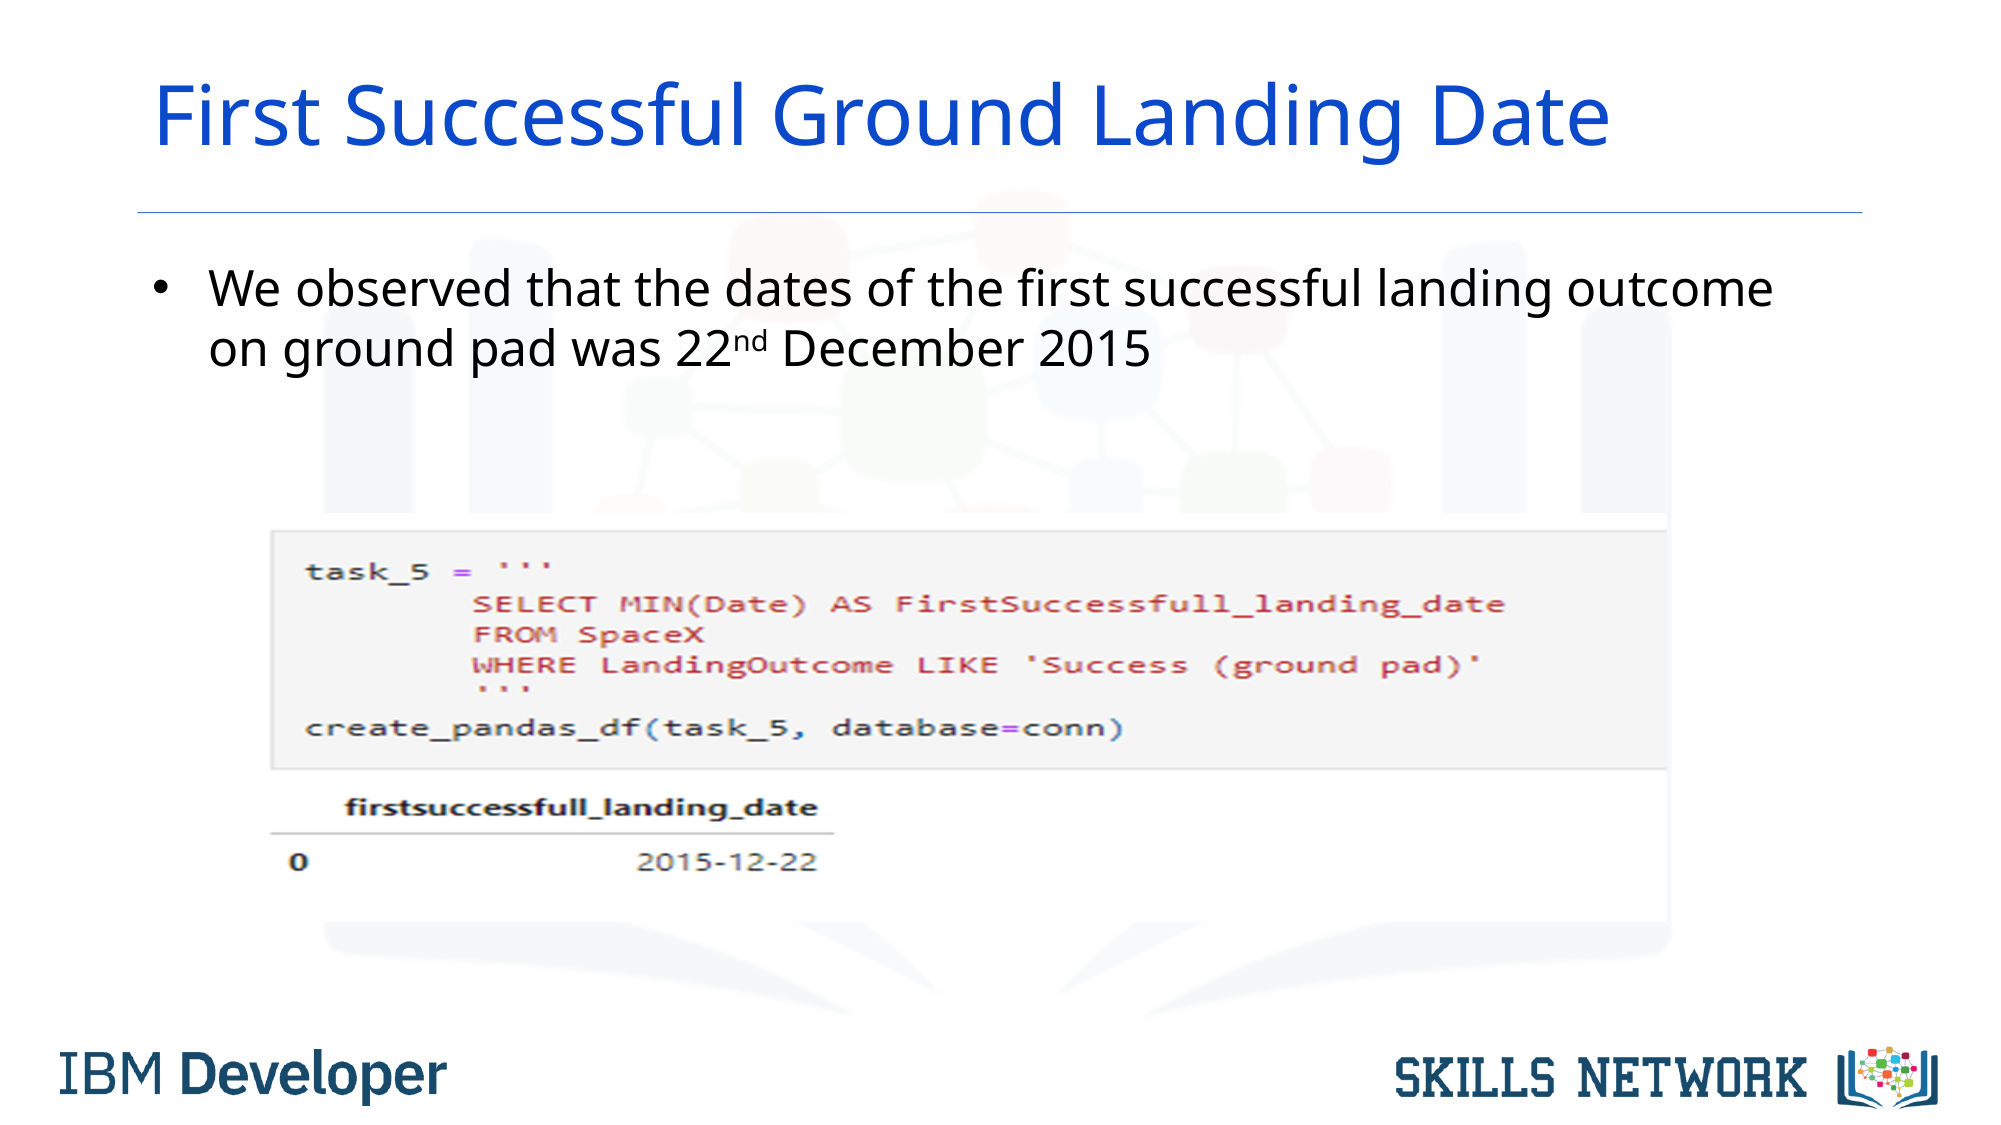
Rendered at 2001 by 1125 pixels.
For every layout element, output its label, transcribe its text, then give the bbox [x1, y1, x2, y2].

picture [55, 1045, 459, 1108]
text_box We observed that the dates of the first successful landing outcome on ground pad was 22nd December 2015 [137, 249, 1807, 384]
title First Successful Ground Landing Date [137, 59, 1863, 278]
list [254, 512, 1667, 923]
picture [1390, 1045, 1945, 1111]
